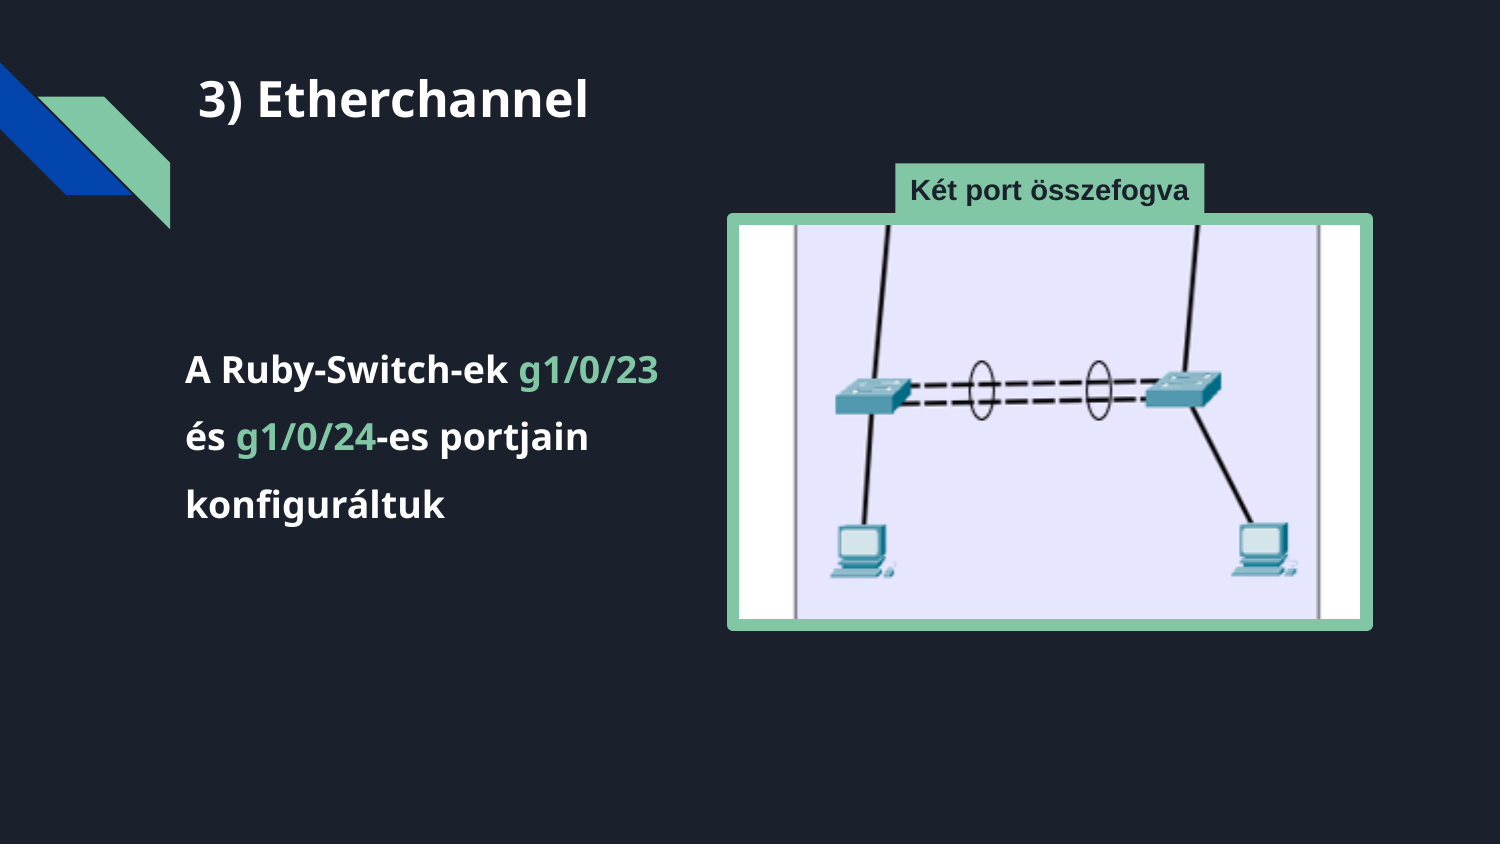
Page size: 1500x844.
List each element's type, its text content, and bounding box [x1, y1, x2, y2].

picture [739, 224, 1361, 619]
text_box Két port összefogva [895, 163, 1205, 213]
title 3) Etherchannel [170, 52, 832, 203]
text_box A Ruby-Switch-ek g1/0/23 és g1/0/24-es portjain konfiguráltuk [170, 315, 693, 534]
